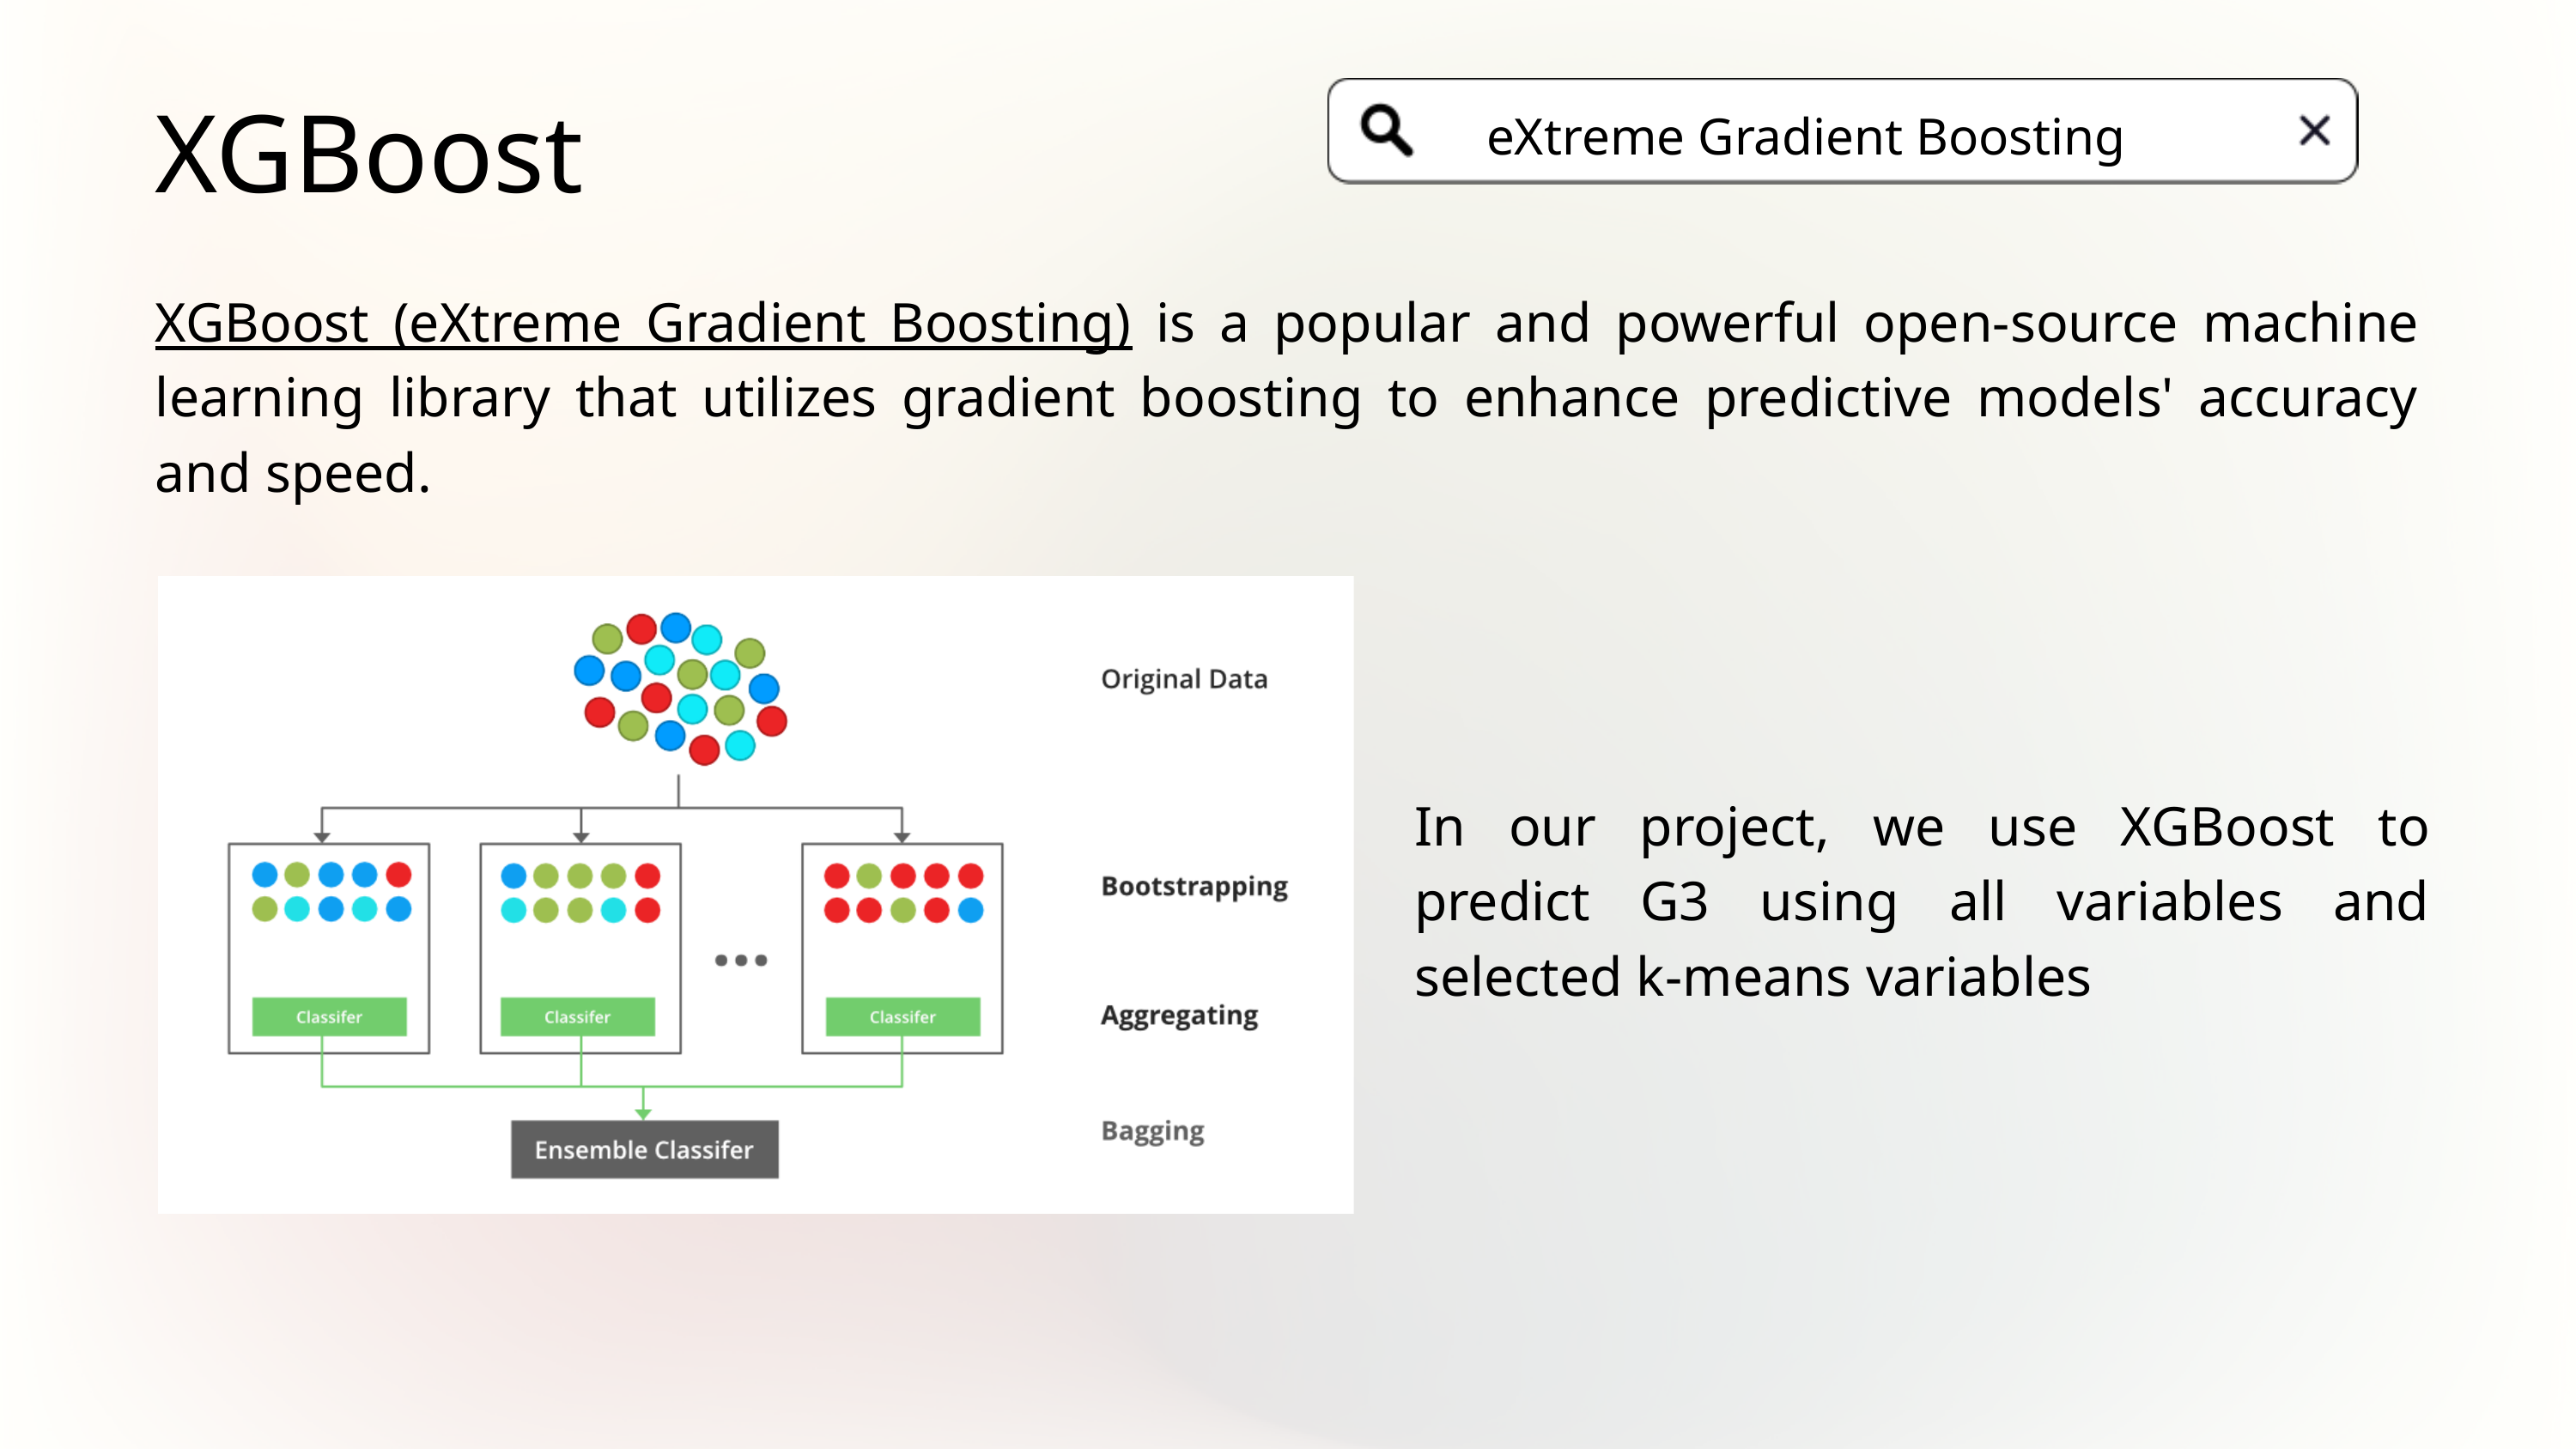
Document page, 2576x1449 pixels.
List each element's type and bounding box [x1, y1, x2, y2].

text_box [1291, 78, 2360, 185]
picture [0, 0, 2576, 1449]
